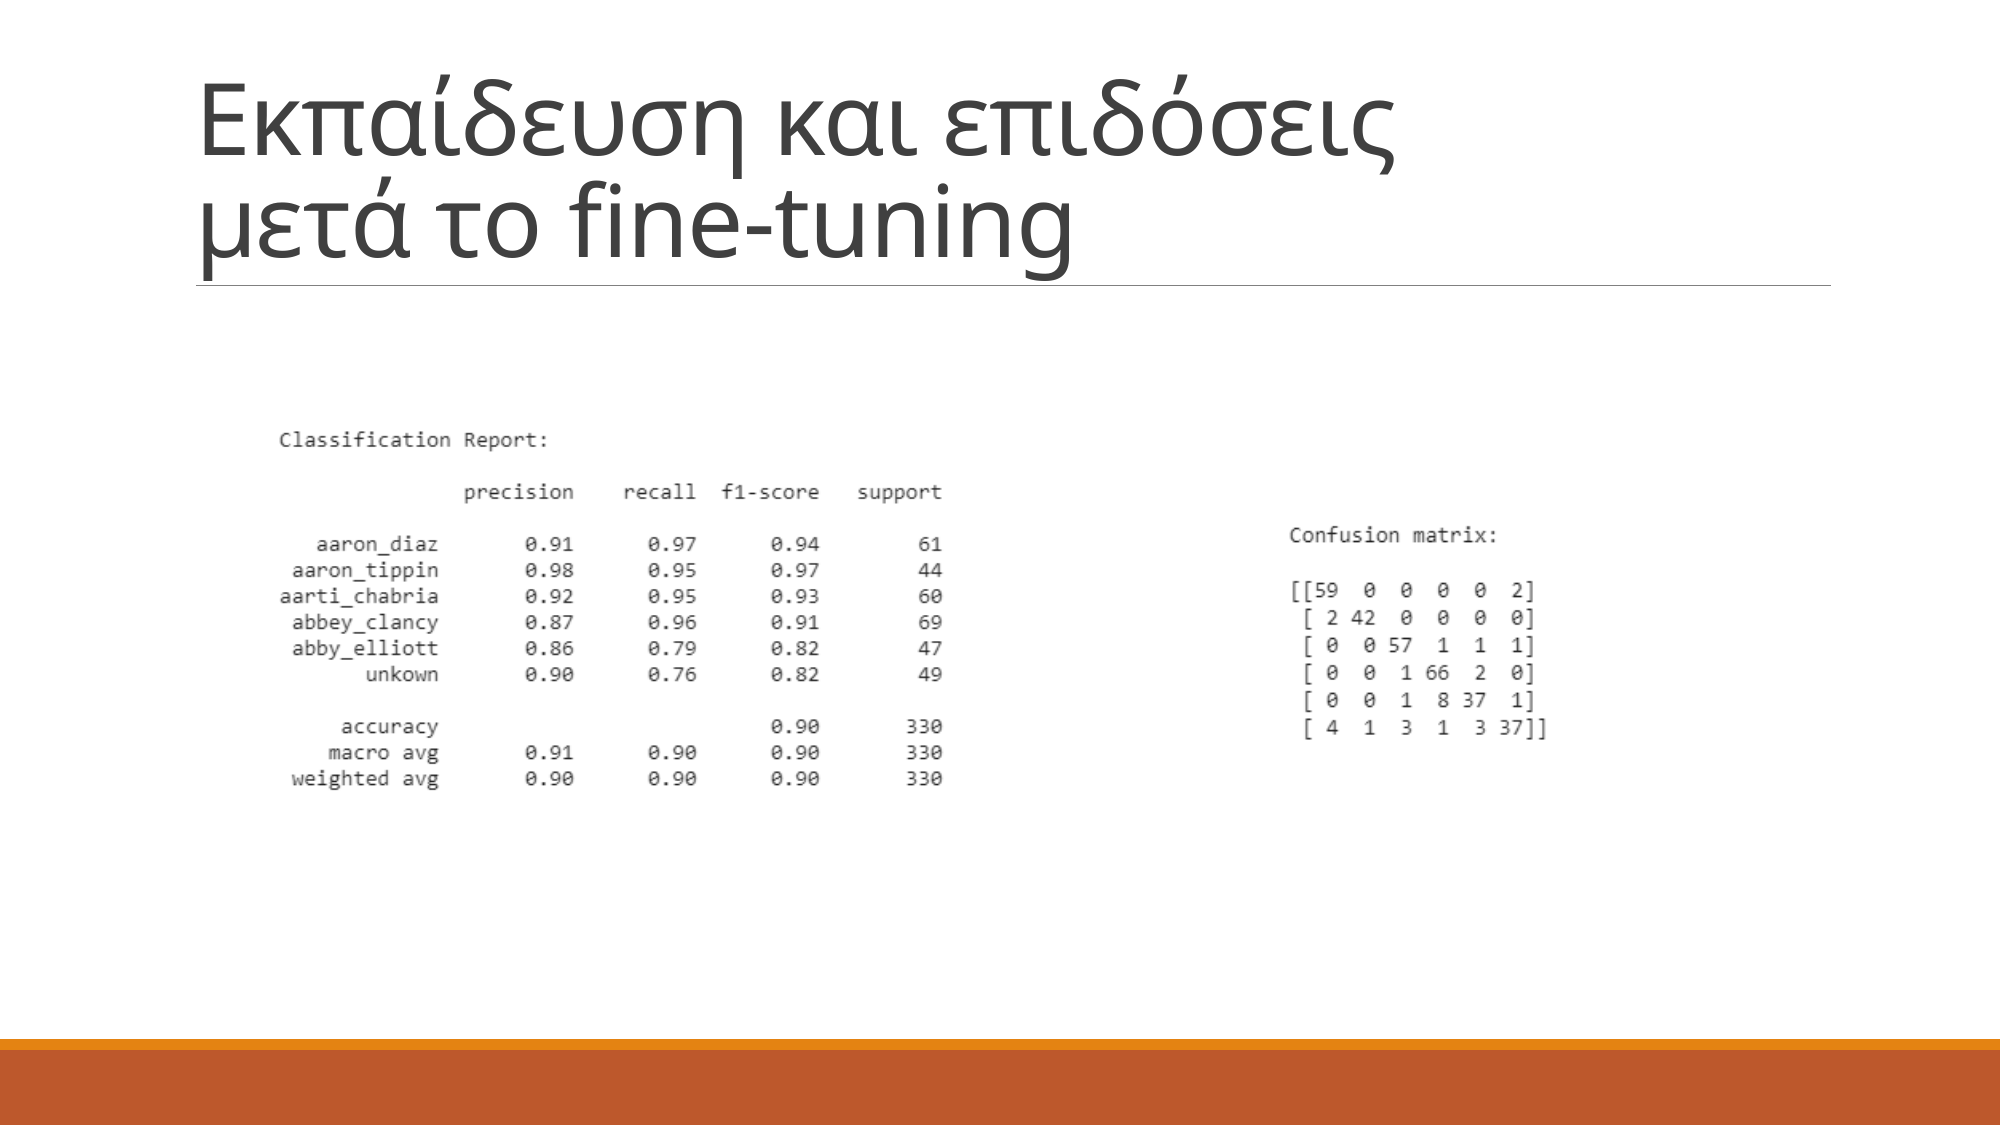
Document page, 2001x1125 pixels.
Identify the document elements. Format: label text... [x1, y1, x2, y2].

picture [277, 421, 961, 808]
picture [1285, 520, 1566, 756]
title Εκπαίδευση και επιδόσεις μετά το fine-tuning [180, 47, 1830, 285]
